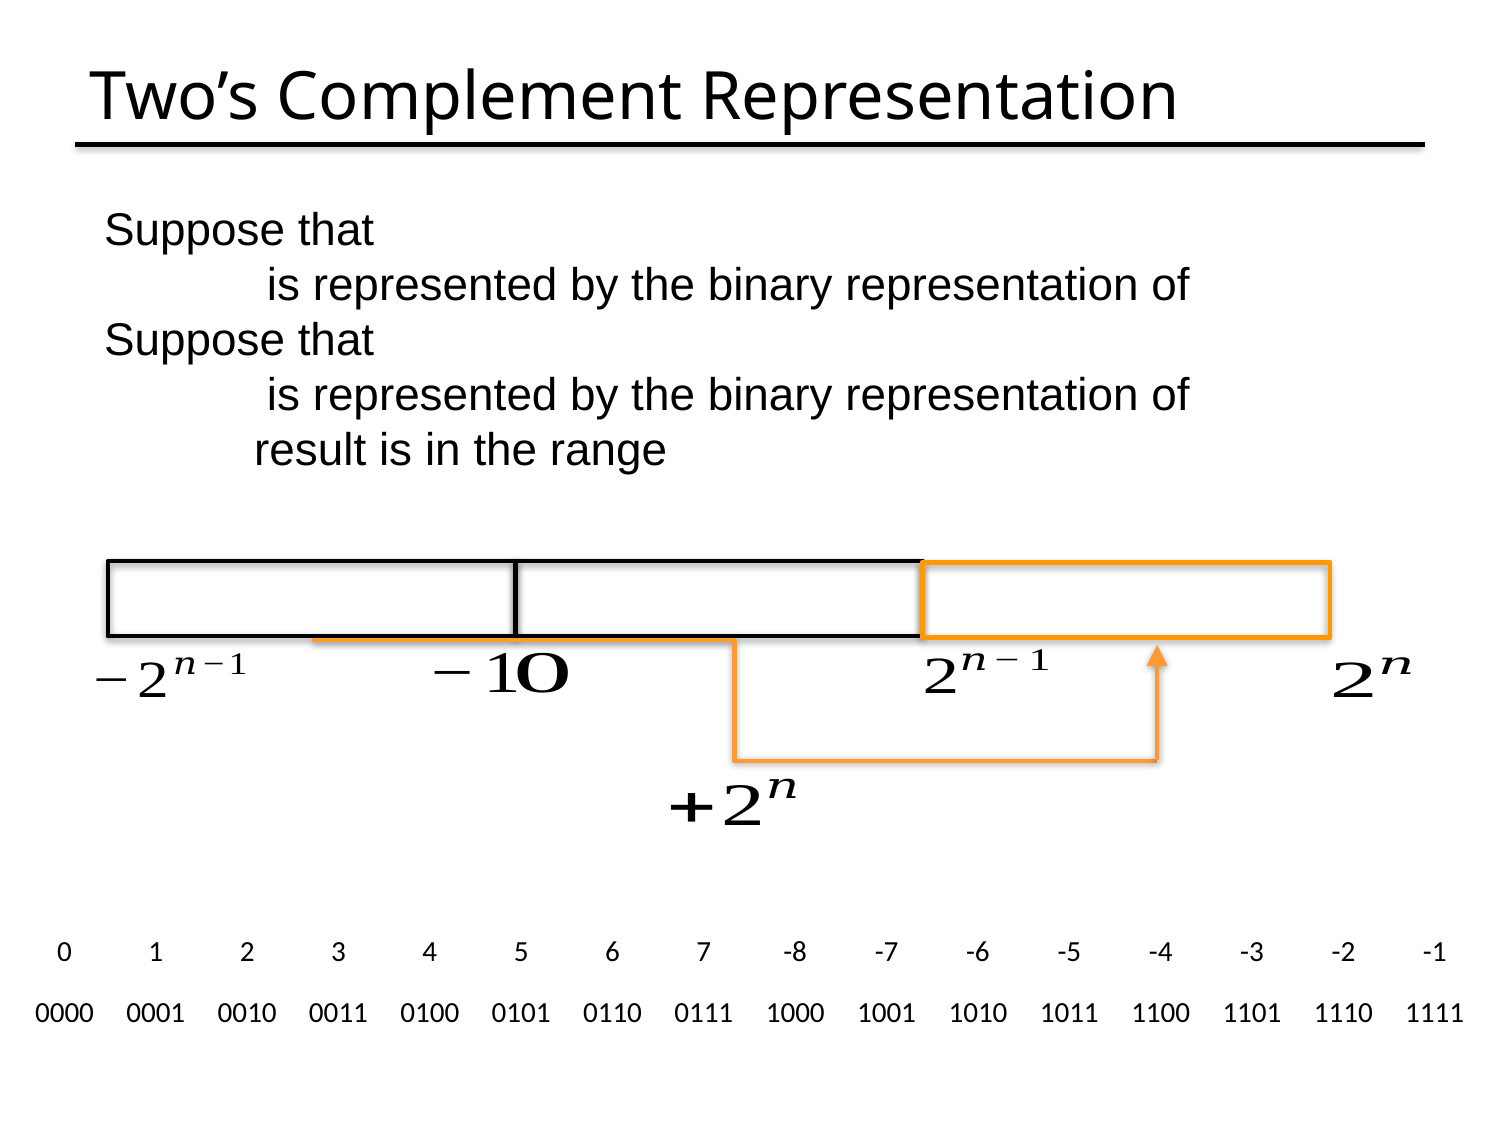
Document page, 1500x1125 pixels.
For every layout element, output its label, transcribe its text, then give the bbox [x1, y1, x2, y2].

table_header -6 [932, 932, 1024, 993]
table_header 7 [658, 932, 750, 993]
table_header 4 [384, 932, 476, 993]
table_header -5 [1024, 932, 1115, 993]
table_cell 0001 [110, 993, 201, 1054]
table_header -3 [1206, 932, 1298, 993]
table_cell 1110 [1298, 993, 1389, 1054]
text_box [513, 559, 922, 638]
table_cell 0101 [476, 993, 567, 1054]
table_header 0 [19, 932, 110, 993]
table_header -2 [1298, 932, 1389, 993]
table_cell 1111 [1389, 993, 1480, 1054]
table_header -1 [1389, 932, 1480, 993]
table_cell 0000 [19, 993, 110, 1054]
table_header -8 [750, 932, 841, 993]
table_cell 0011 [293, 993, 384, 1054]
table_header 3 [293, 932, 384, 993]
table_header -7 [841, 932, 932, 993]
text_box [106, 559, 511, 638]
table_cell 1000 [750, 993, 841, 1054]
table_cell 1101 [1206, 993, 1298, 1054]
table_header 1 [110, 932, 201, 993]
table_cell 1100 [1115, 993, 1206, 1054]
table_header 5 [476, 932, 567, 993]
title Two’s Complement Representation [75, 45, 1425, 145]
table_header -4 [1115, 932, 1206, 993]
table_cell 0111 [658, 993, 750, 1054]
table_header 2 [201, 932, 293, 993]
table_cell 0110 [567, 993, 658, 1054]
table_cell 1001 [841, 993, 932, 1054]
table_header 6 [567, 932, 658, 993]
table_cell 1010 [932, 993, 1024, 1054]
text_box [920, 560, 1332, 640]
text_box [311, 639, 1158, 761]
table_cell 0100 [384, 993, 476, 1054]
table_cell 1011 [1024, 993, 1115, 1054]
table_cell 0010 [201, 993, 293, 1054]
